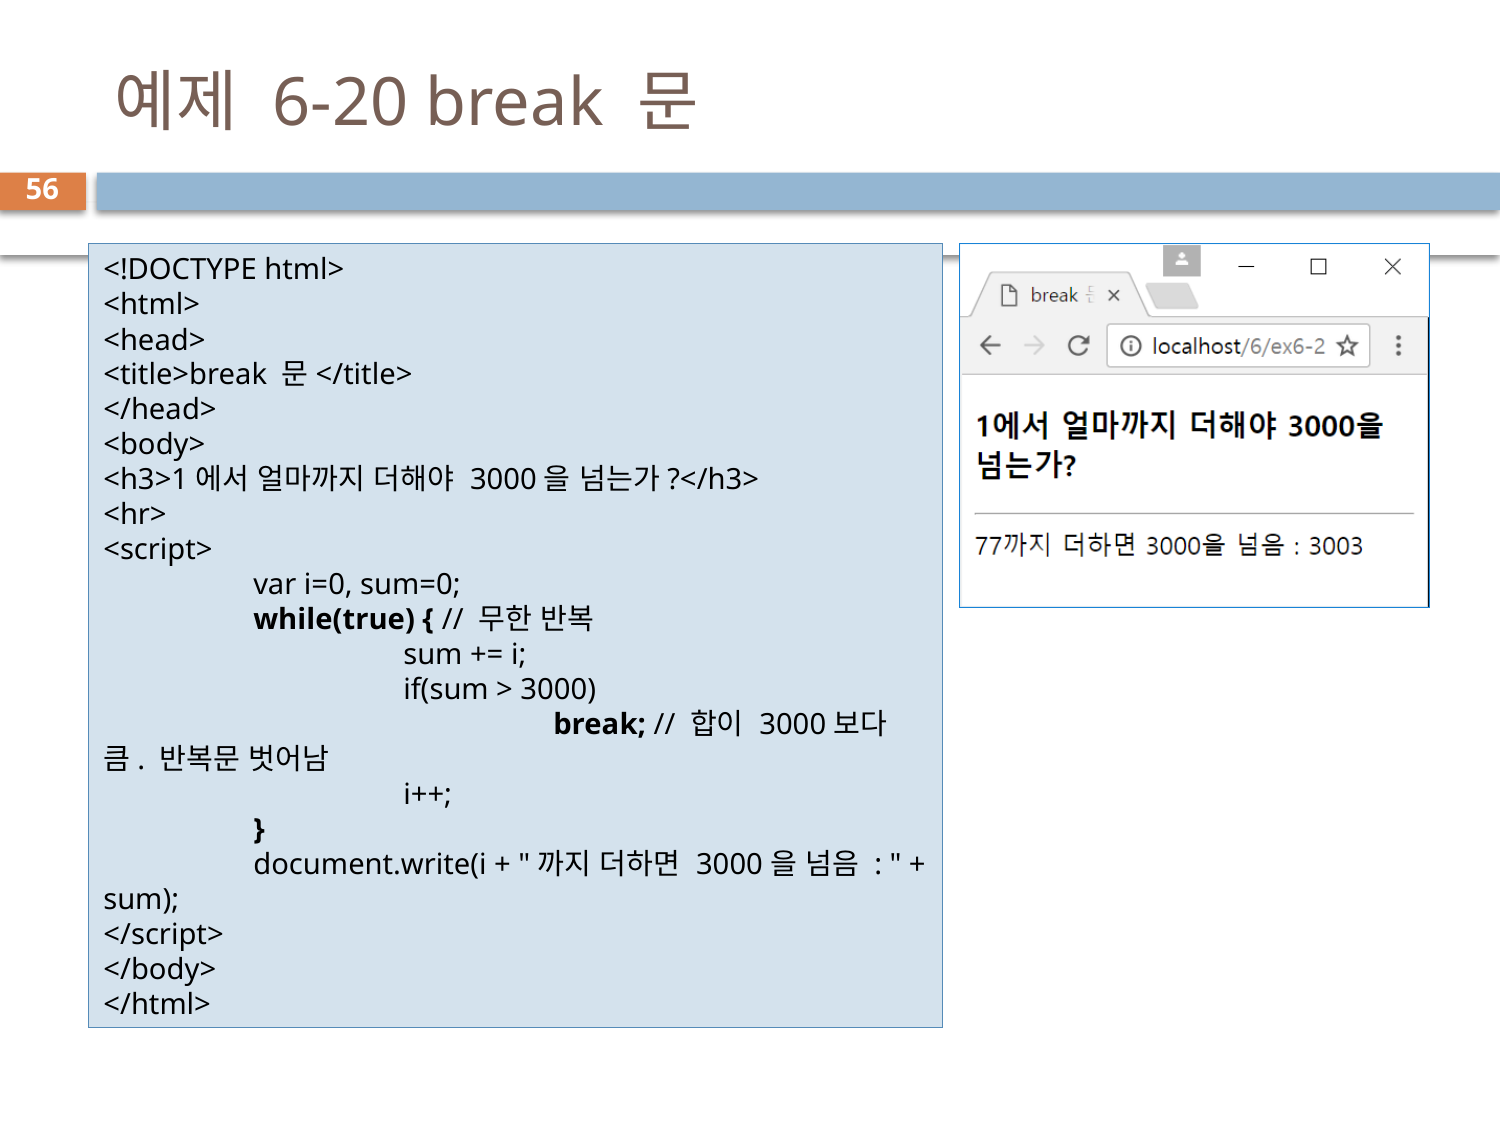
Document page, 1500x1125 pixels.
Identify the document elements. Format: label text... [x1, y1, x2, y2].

slide_number 56 [0, 170, 87, 211]
picture [959, 243, 1430, 609]
text_box <!DOCTYPE html> <html> <head> <title>break 문</title> </head> <body> <h3>1에서 얼마까지 더해야 3000을 넘는가?</h3> <hr> <script> var i=0, sum=0; while(true) { // 무한 반복 sum += i; if(sum > 3000) break; // 합이 3000보다 큼. 반복문 벗어남 i++; } document.write(i + "까지 더하면 3000을 넘음 : " + sum); </script> </body> </html> [88, 243, 943, 1028]
title 예제 6-20 break 문 [99, 37, 1438, 161]
